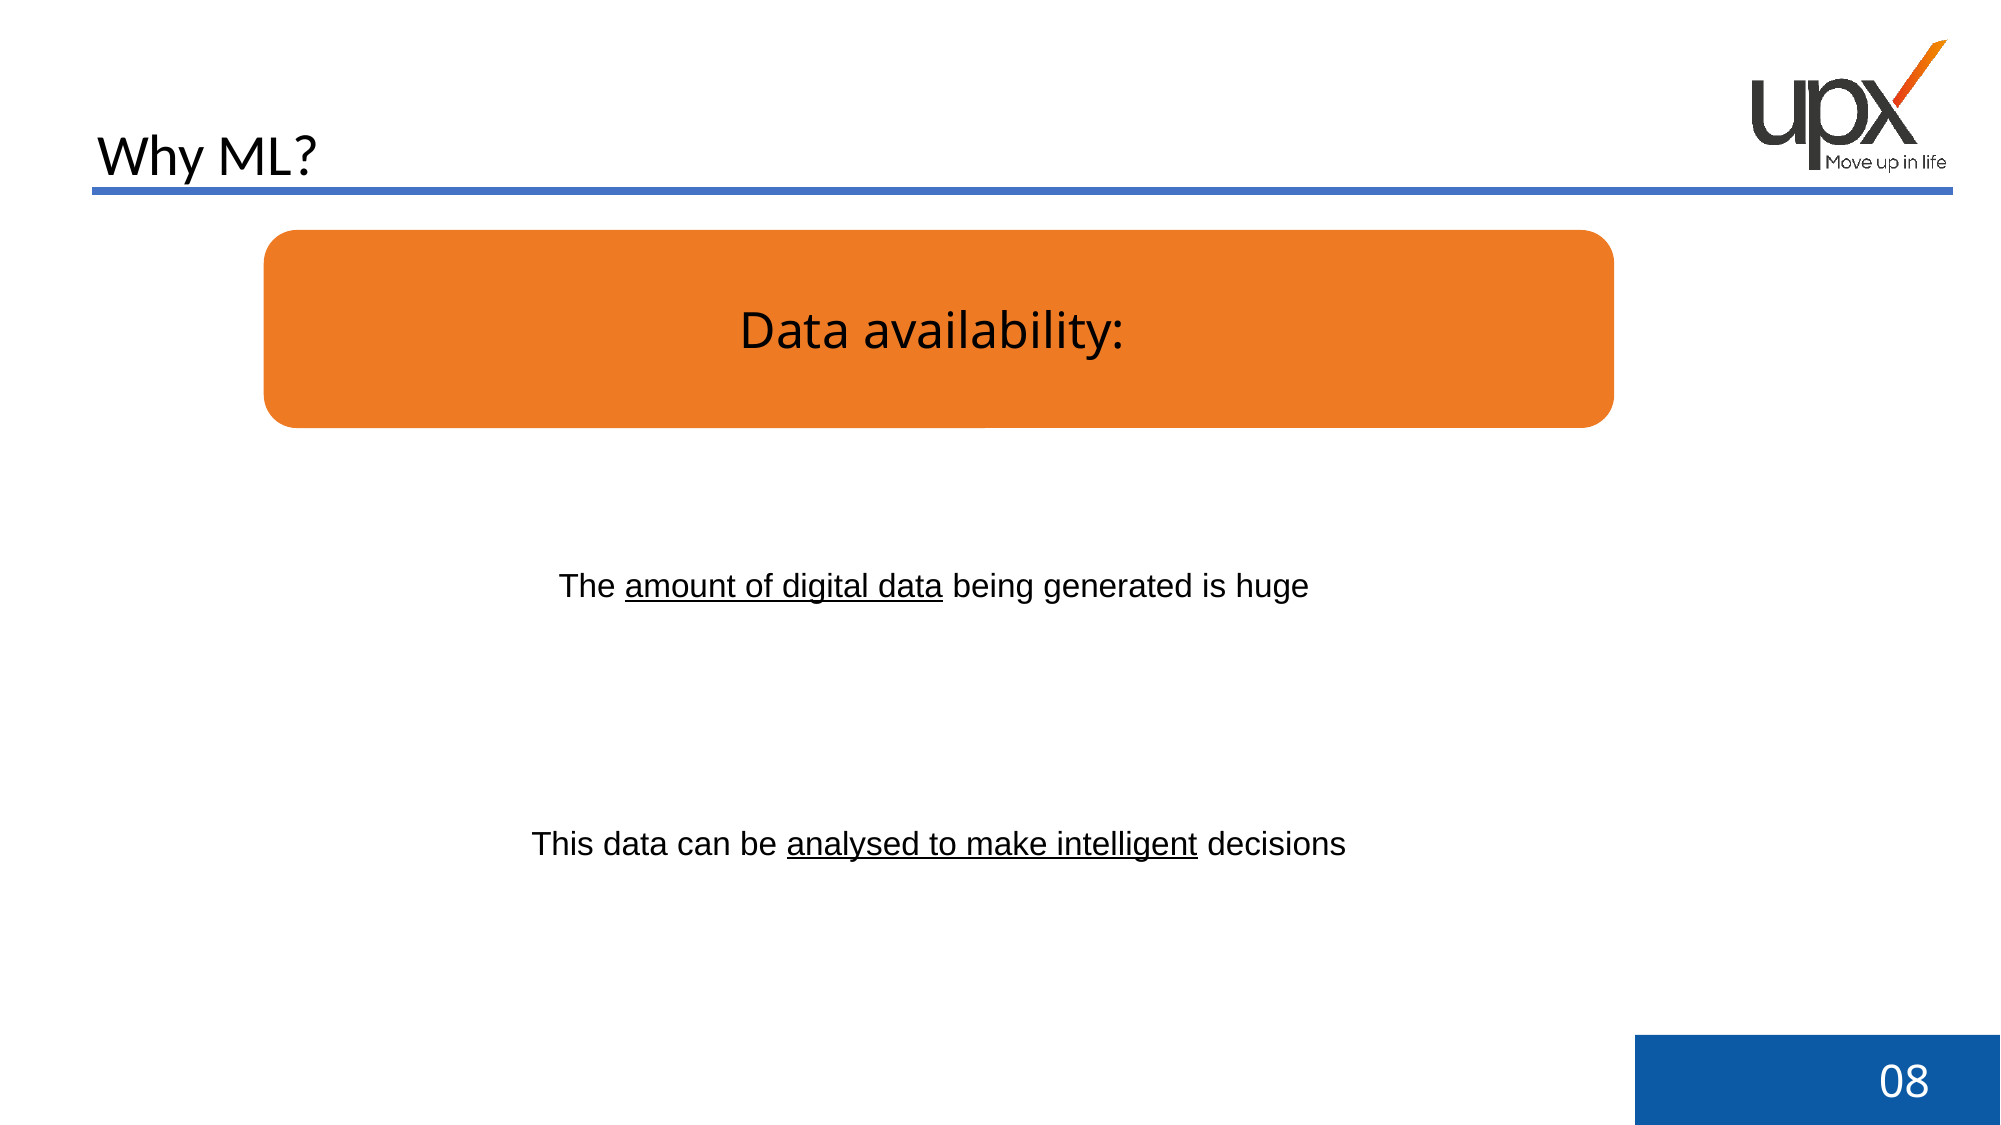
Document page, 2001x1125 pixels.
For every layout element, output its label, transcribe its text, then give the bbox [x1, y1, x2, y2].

text_box [1635, 1034, 2000, 1125]
text_box 08 [1863, 1044, 1945, 1114]
picture [1699, 0, 2000, 213]
text_box [90, 185, 1699, 197]
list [94, 229, 1784, 943]
text_box Why ML? [82, 109, 348, 195]
